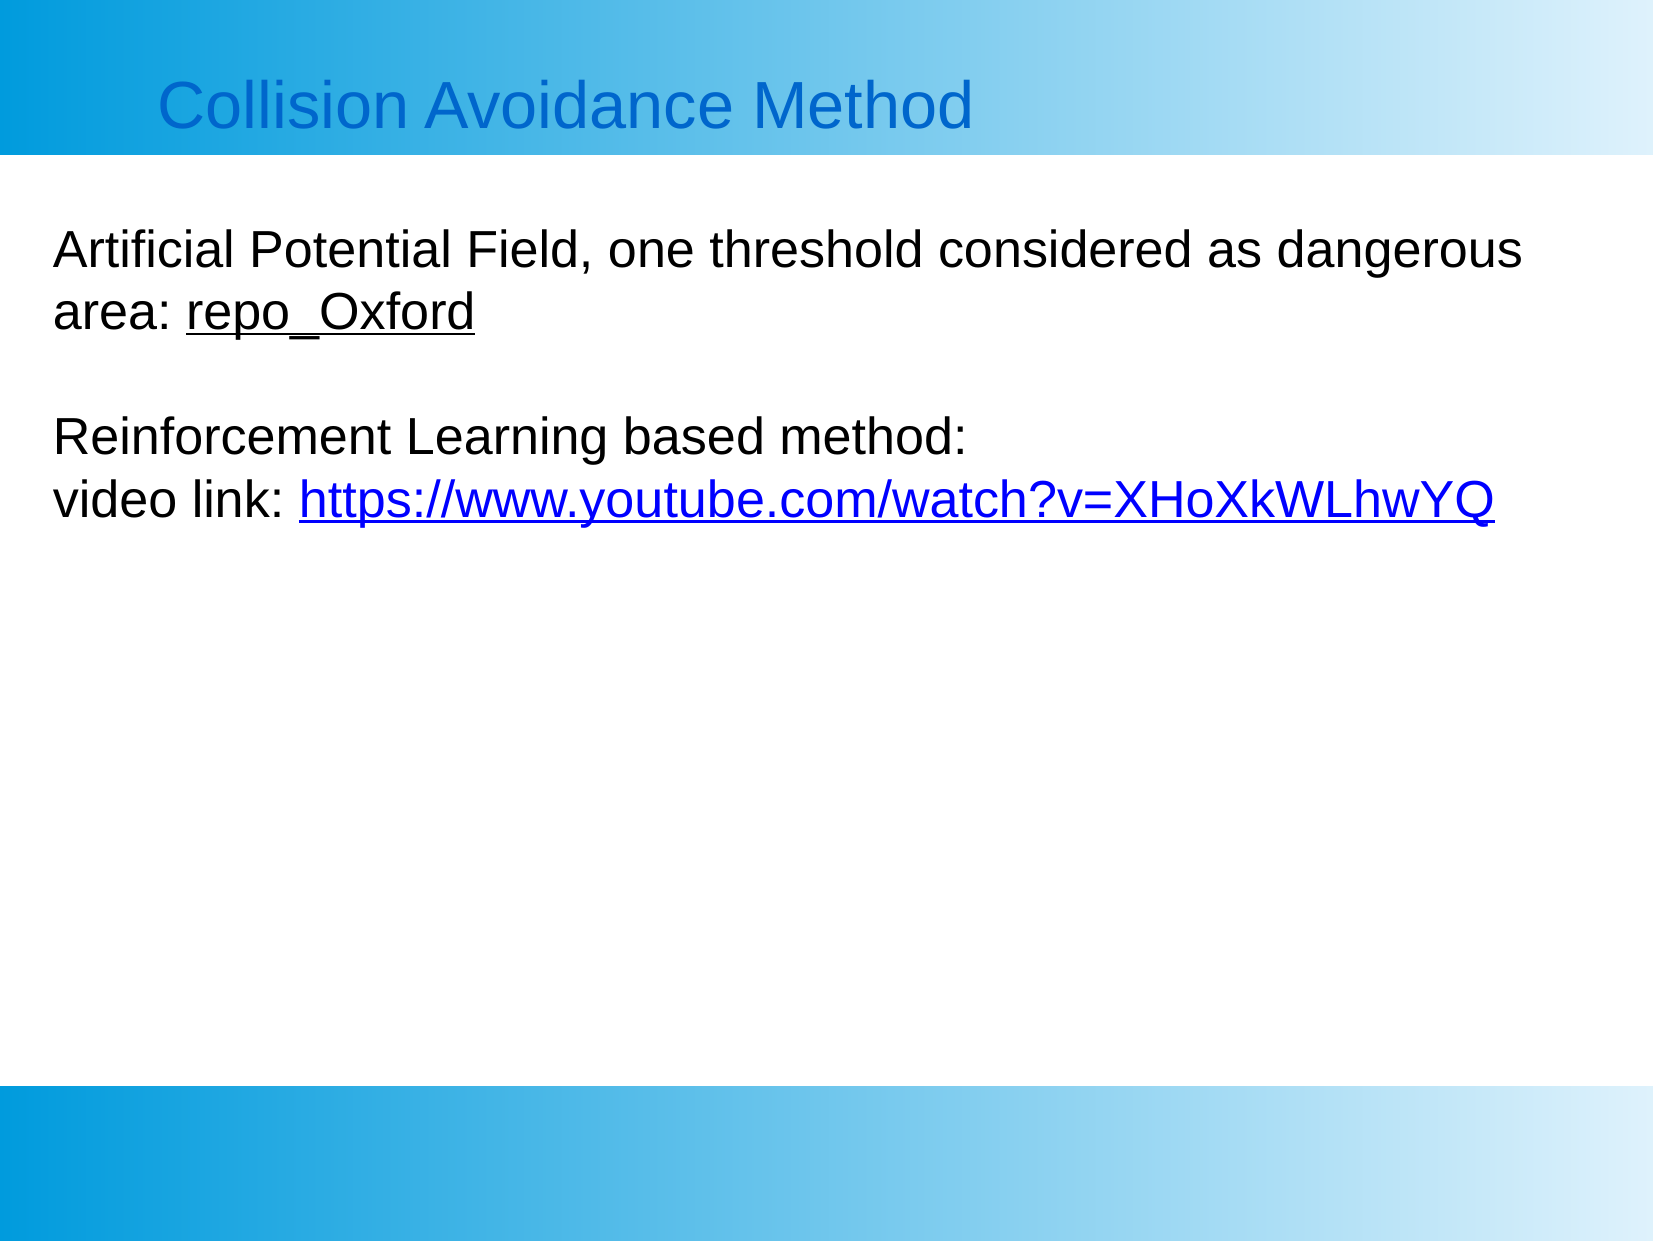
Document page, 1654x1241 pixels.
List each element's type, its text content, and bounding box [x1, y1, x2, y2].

text_box Collision Avoidance Method [82, 49, 1571, 154]
text_box Artificial Potential Field, one threshold considered as dangerous area: repo_Oxford Reinforcement Learning based method: video link: https://www.youtube.com/watch?v=XHoXkWLhwYQ [38, 200, 1612, 668]
